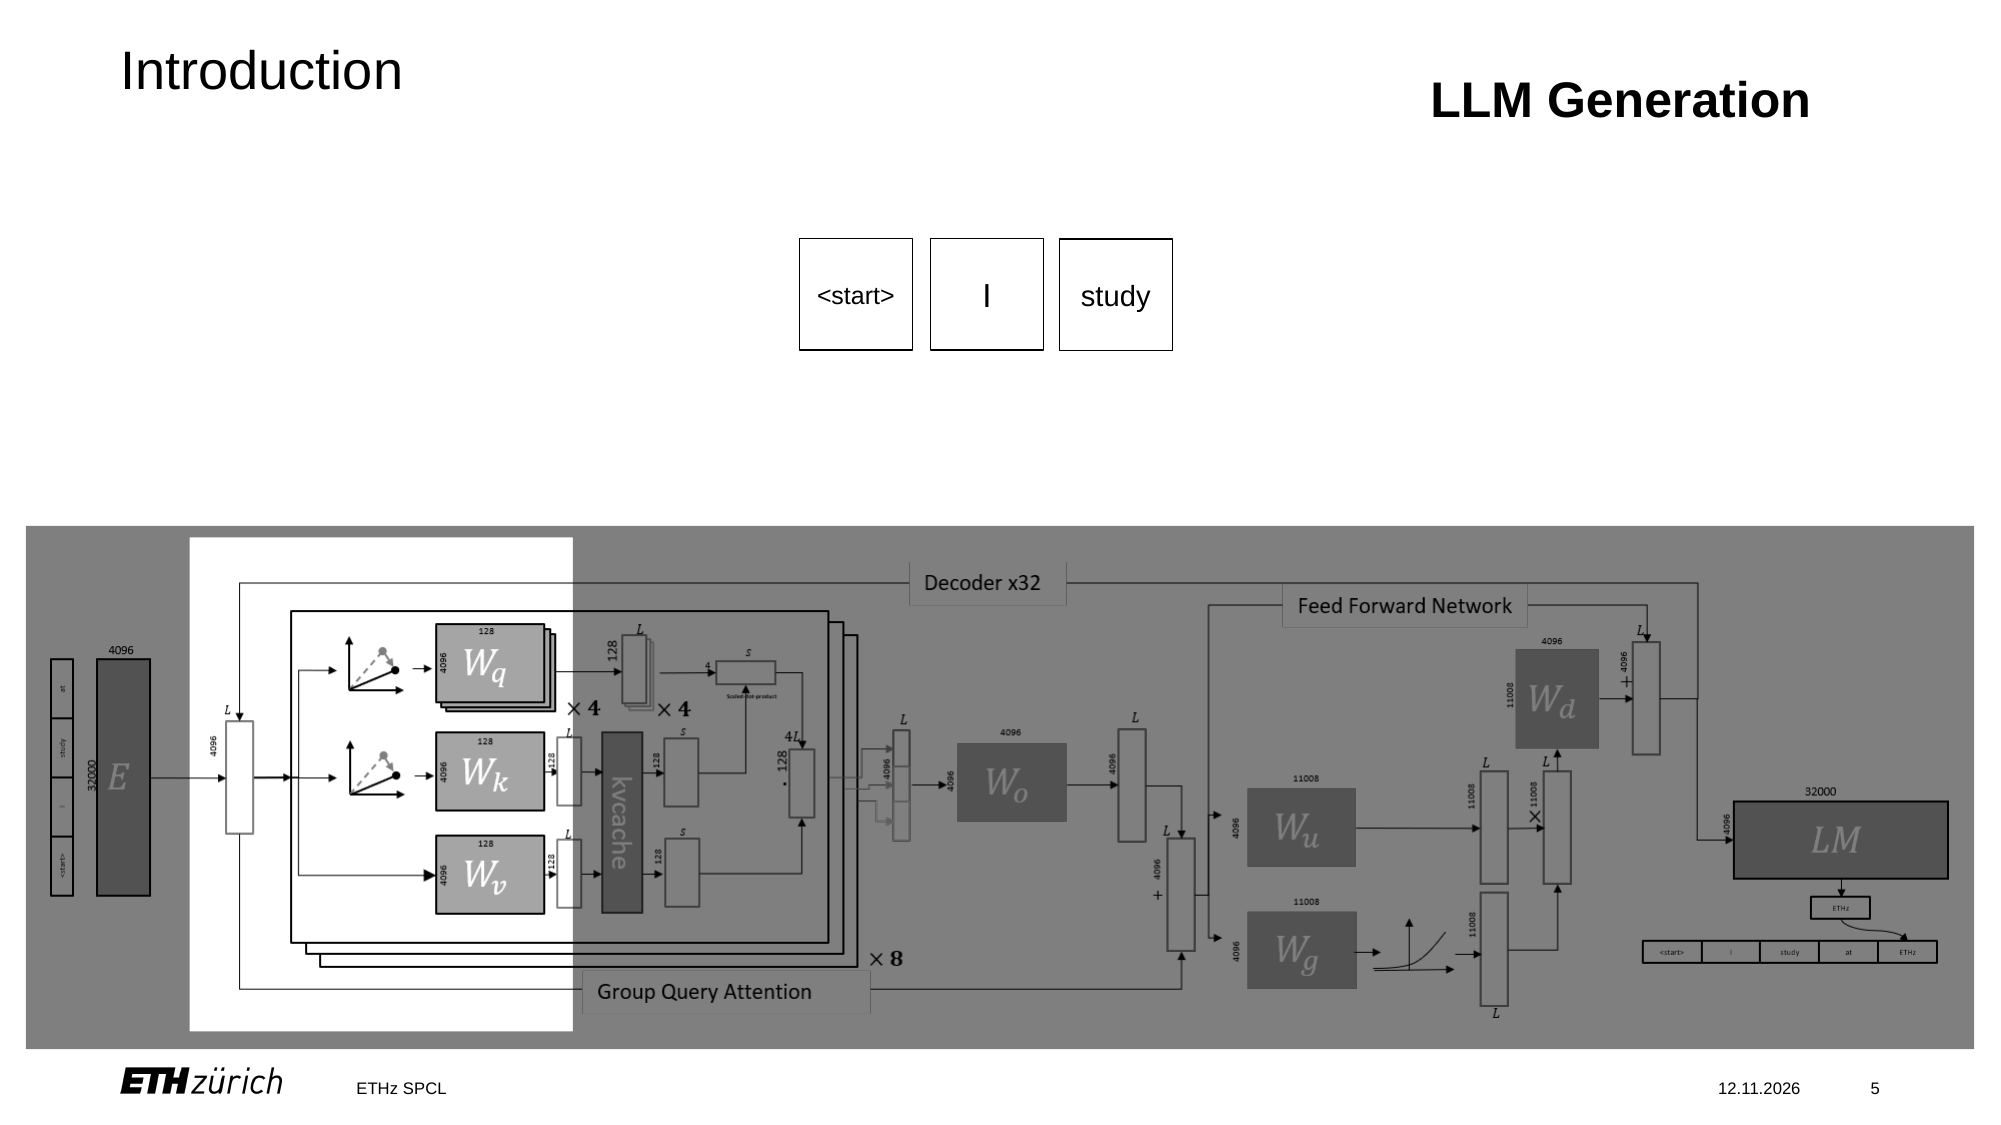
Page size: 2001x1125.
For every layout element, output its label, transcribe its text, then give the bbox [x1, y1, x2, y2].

text_box [25, 525, 1975, 1050]
picture [50, 562, 1949, 1029]
title Introduction [120, 42, 1880, 191]
picture [120, 1067, 282, 1094]
text_box LLM Generation [1415, 60, 1902, 136]
text_box study [1059, 239, 1173, 351]
text_box I [930, 238, 1044, 350]
text_box <start> [799, 238, 913, 350]
footer ETHz SPCL [356, 1069, 1538, 1106]
slide_number 5 [1827, 1069, 1880, 1106]
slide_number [1718, 1069, 1819, 1106]
